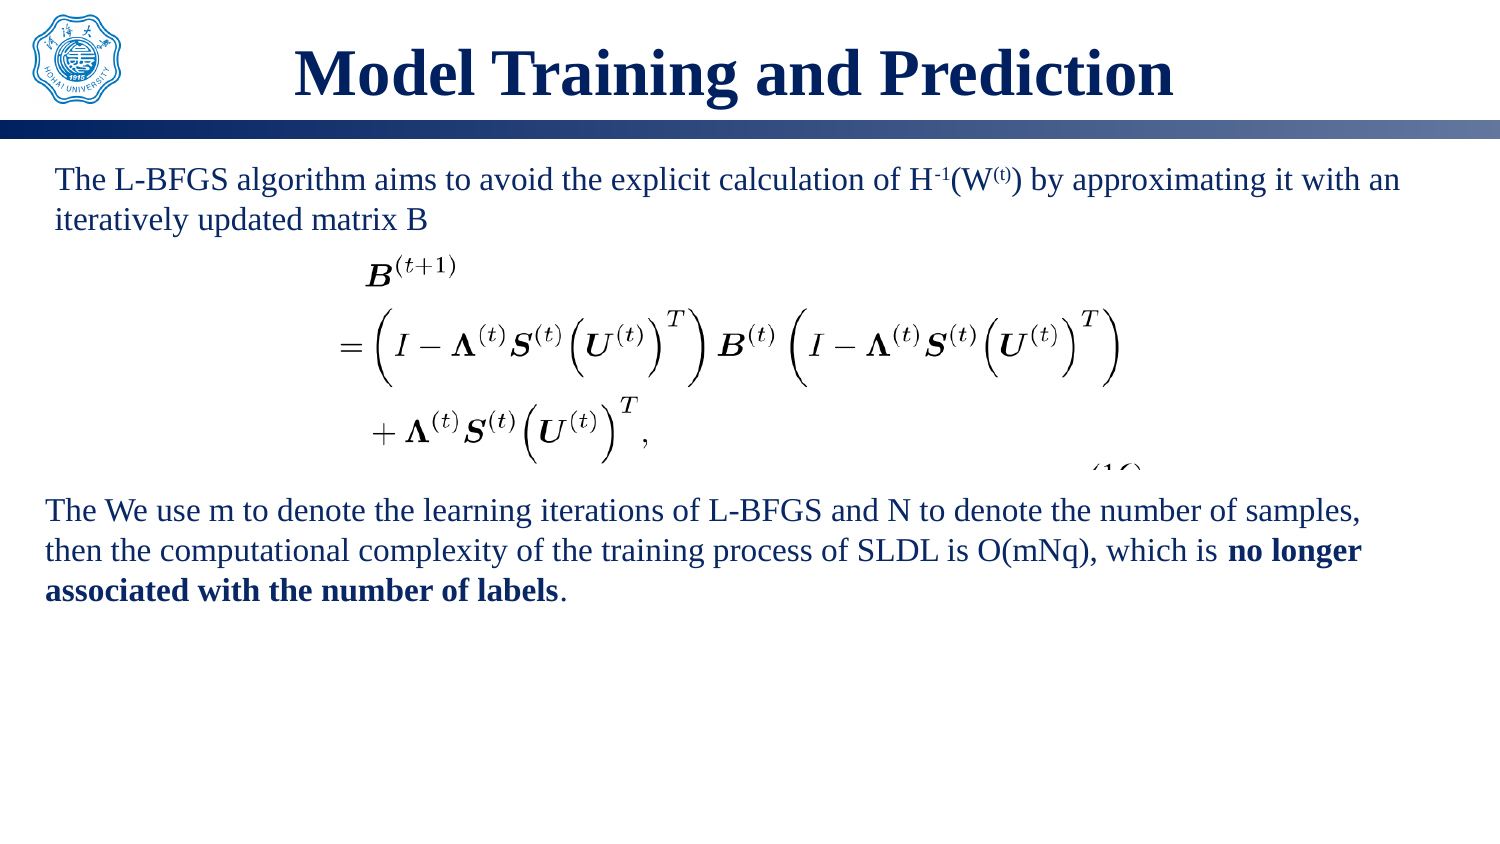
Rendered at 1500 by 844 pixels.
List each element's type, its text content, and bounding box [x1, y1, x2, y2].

text_box The L-BFGS algorithm aims to avoid the explicit calculation of H-1(W(t)) by approximating it with an iteratively updated matrix B [39, 150, 1461, 245]
title Model Training and Prediction [0, 1, 1471, 117]
picture [316, 254, 1140, 470]
